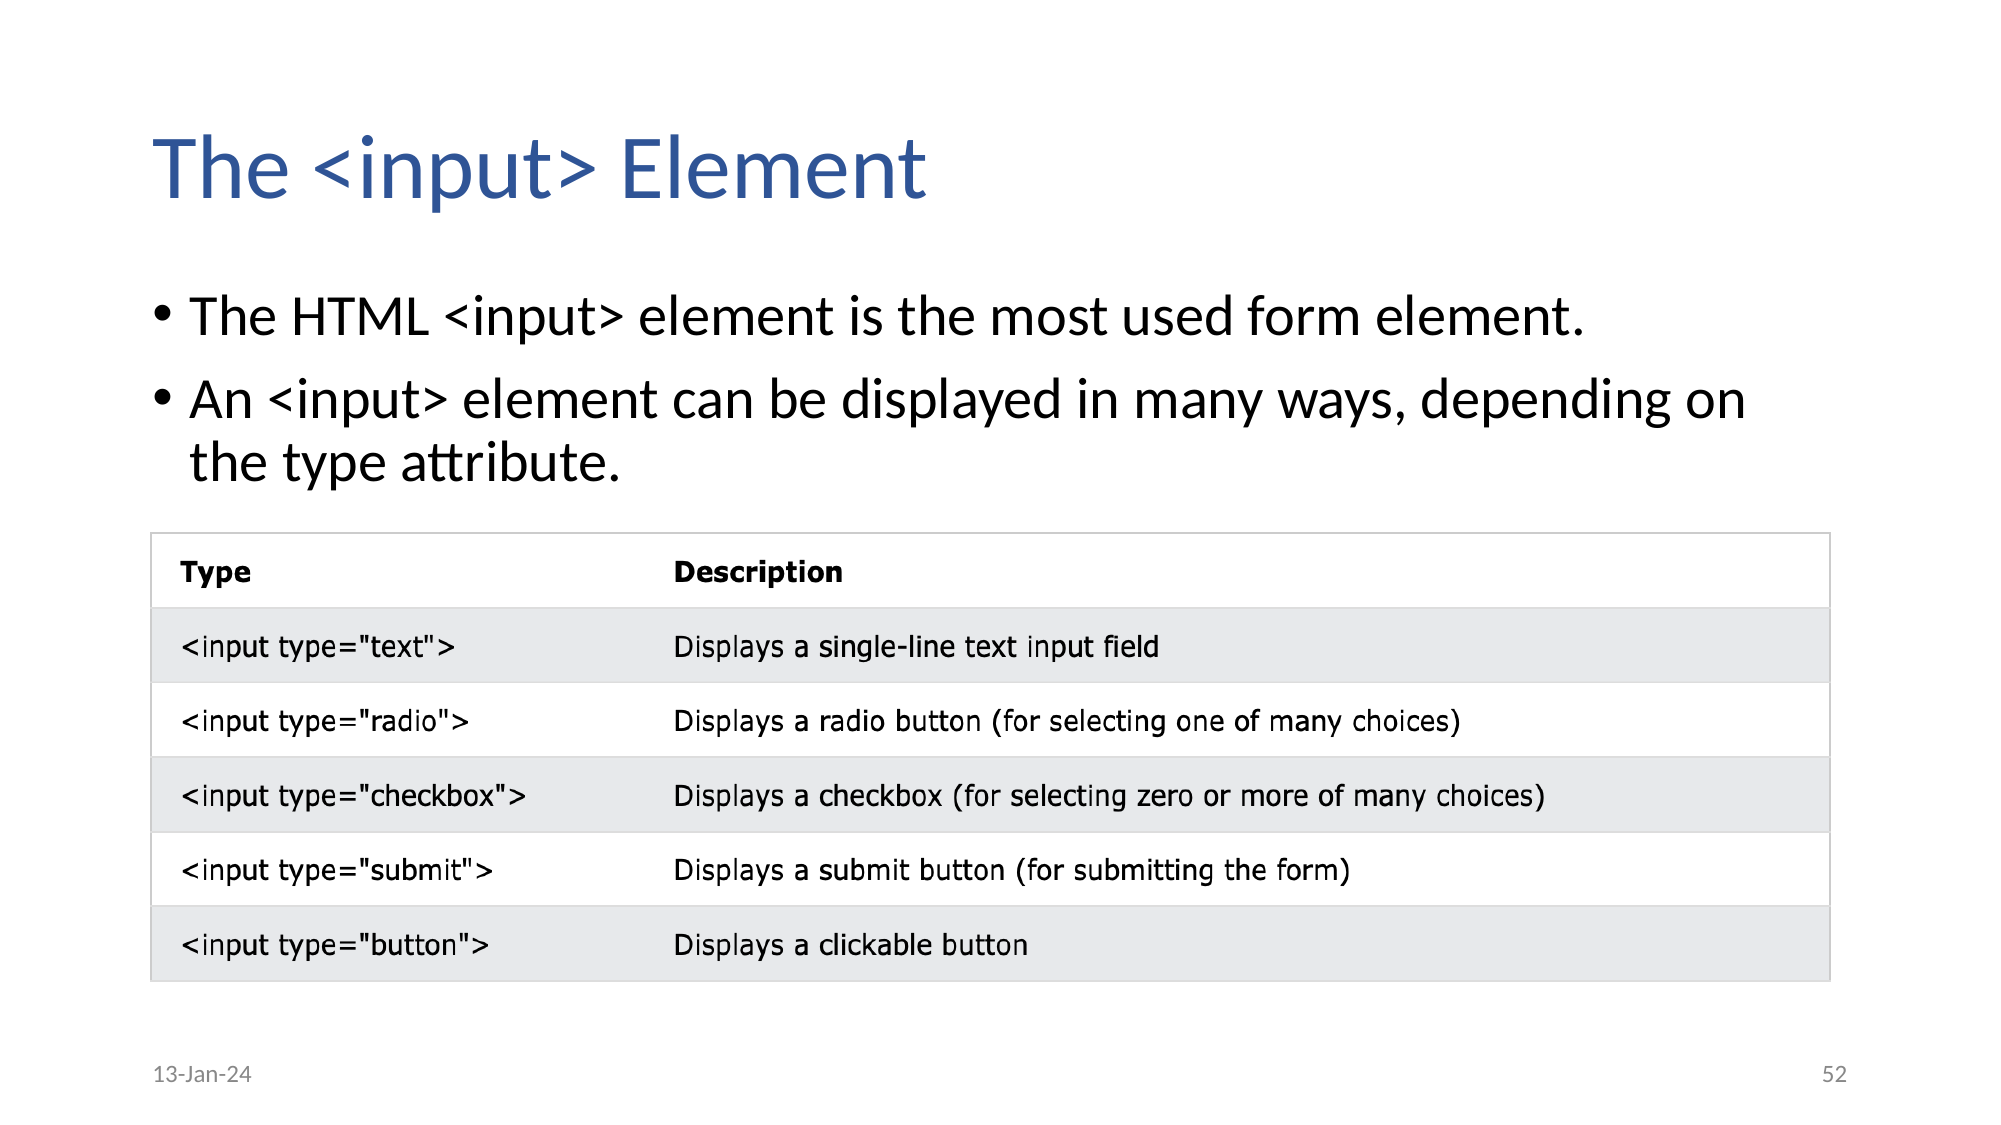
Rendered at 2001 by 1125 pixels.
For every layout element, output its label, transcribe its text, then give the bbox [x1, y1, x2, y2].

picture [137, 509, 1863, 1006]
title The <input> Element [137, 59, 1863, 277]
list The HTML <input> element is the most used form element. An <input> element can be displayed in many ways, depending on the type attribute. [137, 277, 1863, 509]
slide_number ‹#› [1412, 1042, 1863, 1103]
slide_number 13-Jan-24 [137, 1042, 588, 1103]
